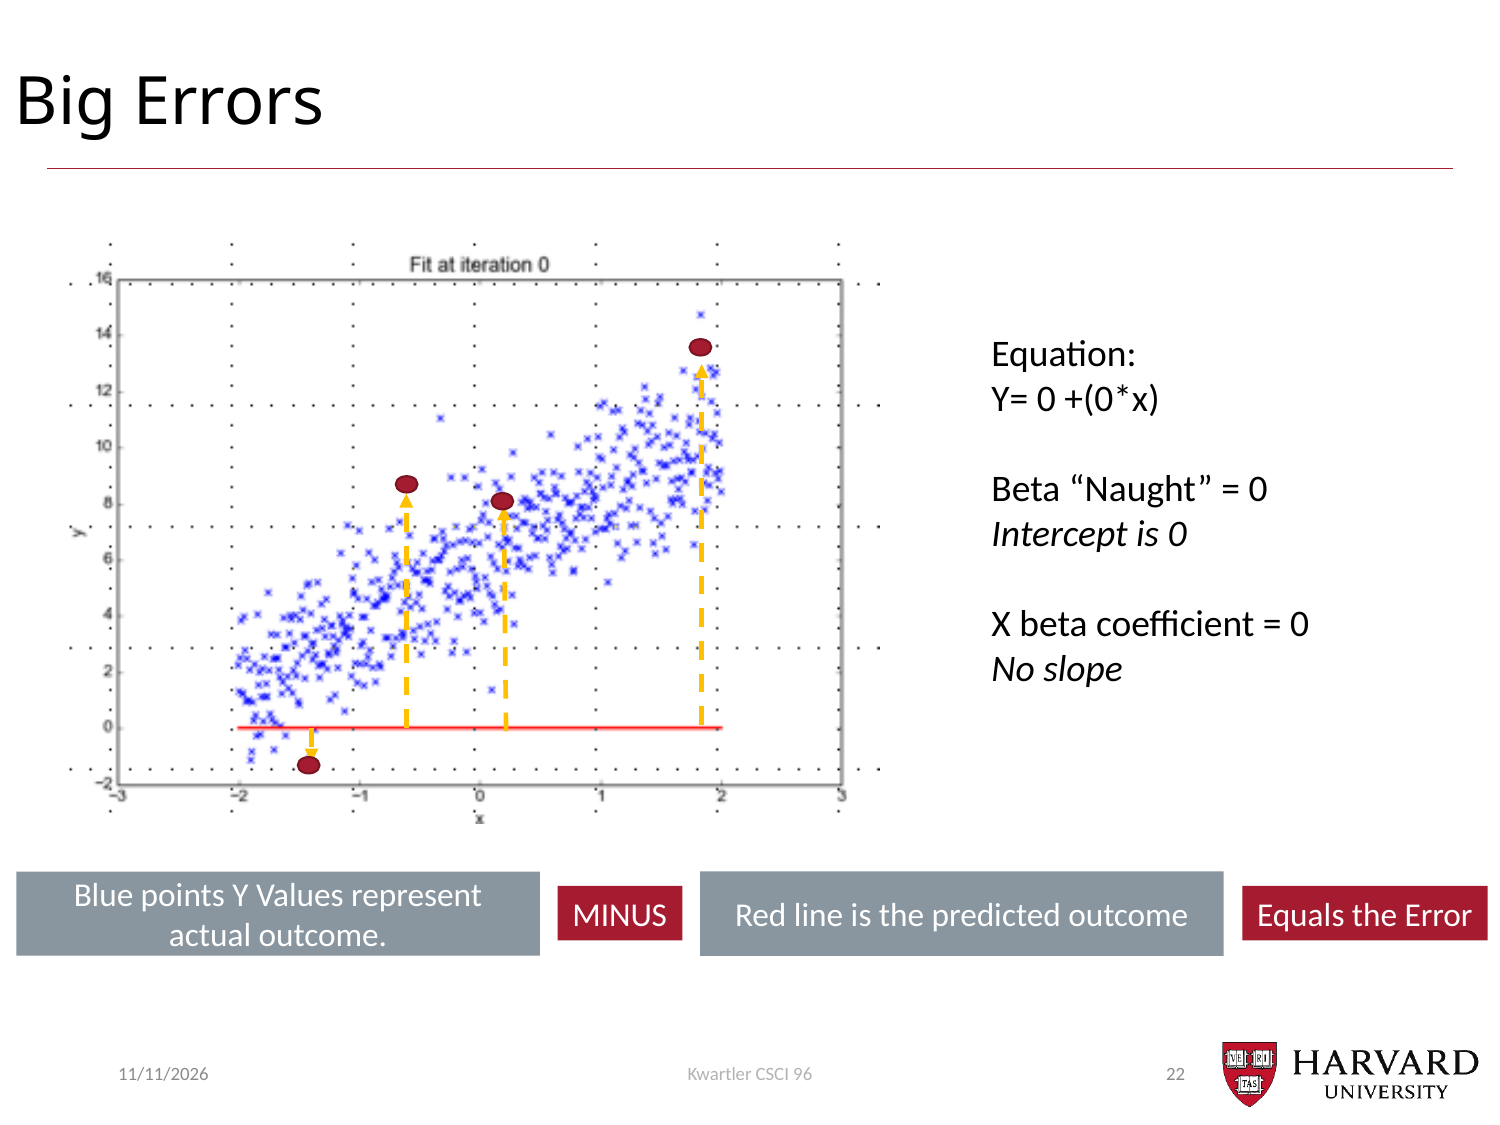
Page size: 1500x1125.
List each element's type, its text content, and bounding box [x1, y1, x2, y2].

text_box Equation: Y= 0 +(0*x) Beta “Naught” = 0 Intercept is 0 X beta coefficient = 0 No slope [976, 321, 1333, 742]
text_box Red line is the predicted outcome [699, 870, 1225, 957]
text_box Blue points Y Values represent actual outcome. [15, 871, 541, 957]
picture [1200, 1024, 1500, 1125]
slide_number 22 [1059, 1042, 1200, 1103]
text_box Equals the Error [1242, 885, 1488, 941]
footer Kwartler CSCI 96 [496, 1042, 1004, 1103]
text_box MINUS [557, 885, 683, 941]
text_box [503, 506, 507, 732]
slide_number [103, 1042, 441, 1103]
title Big Errors [0, 59, 1466, 157]
picture [68, 233, 880, 824]
